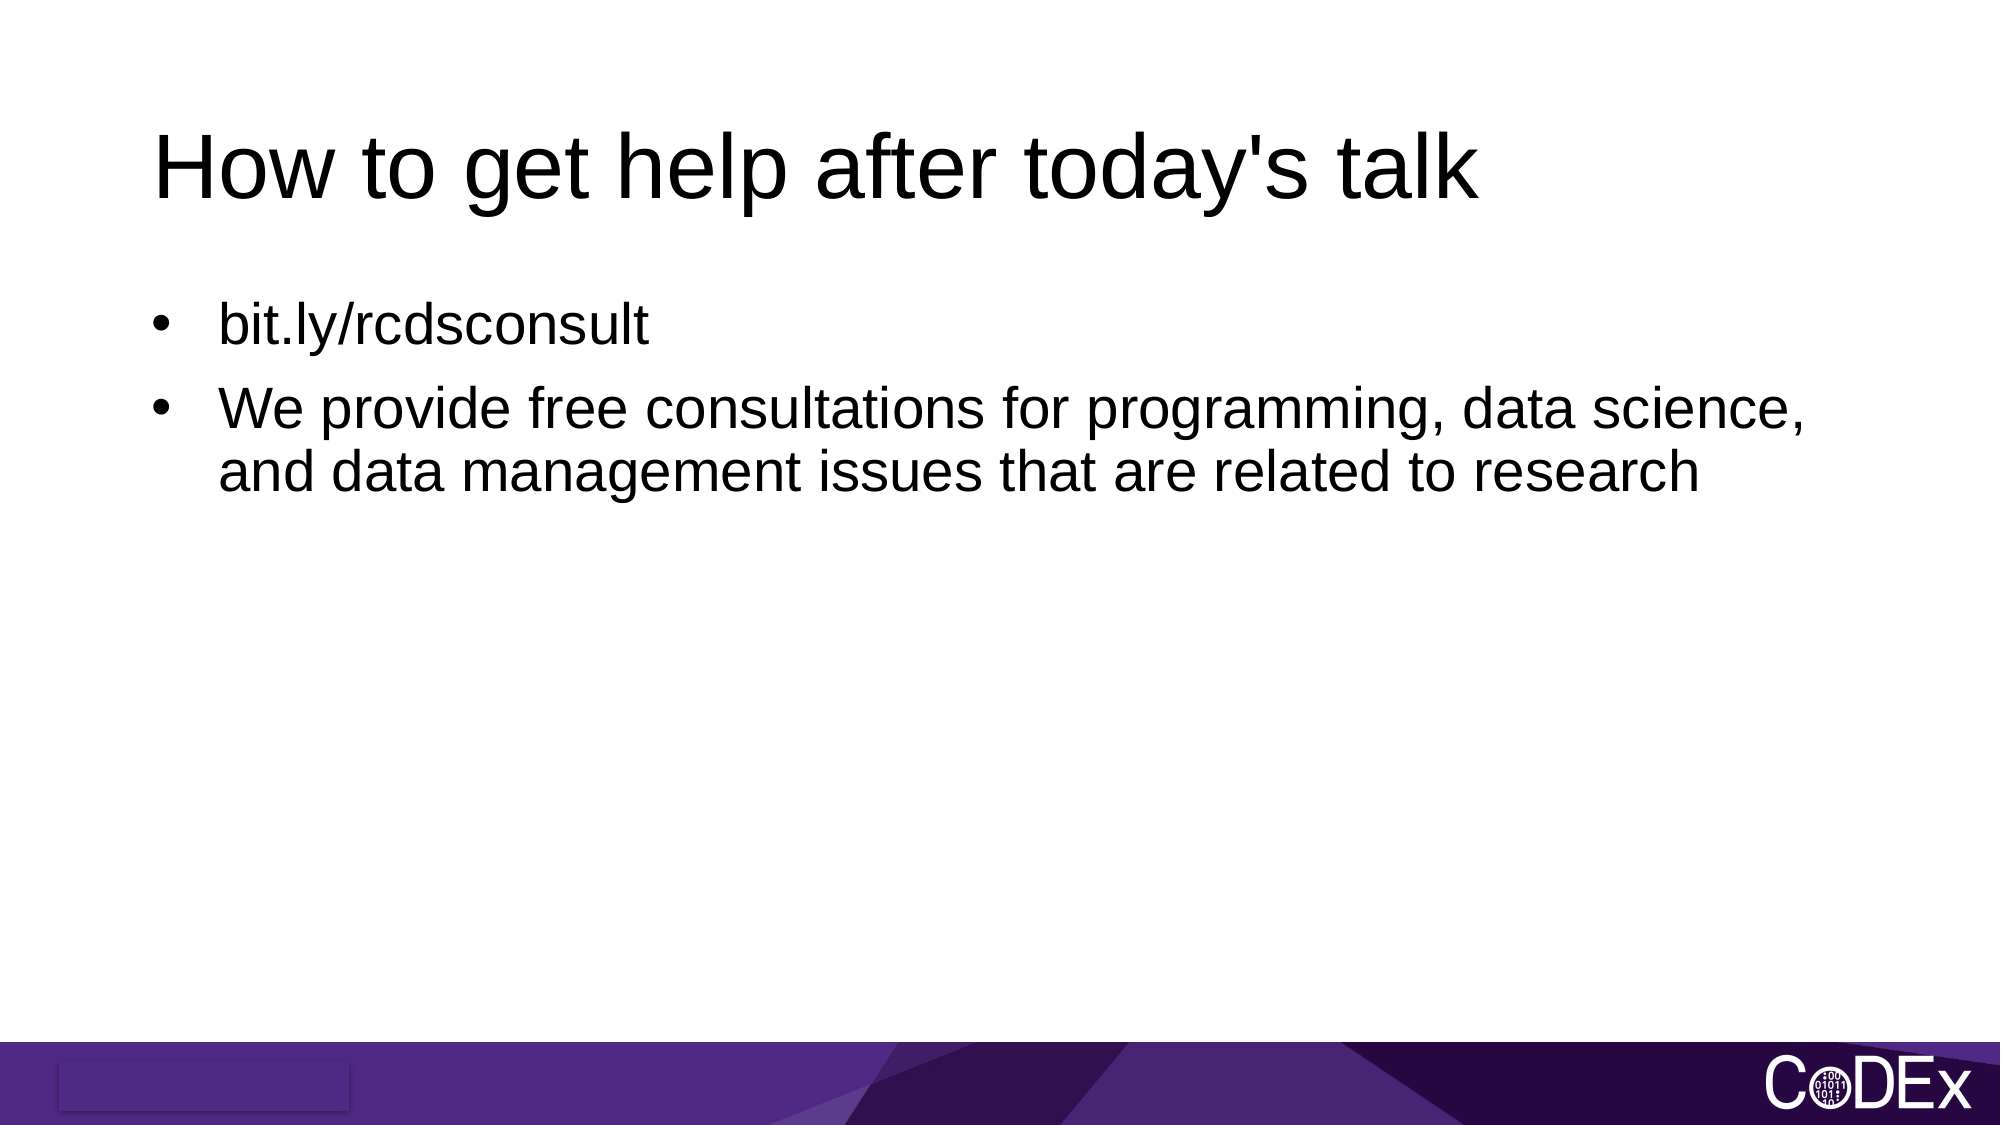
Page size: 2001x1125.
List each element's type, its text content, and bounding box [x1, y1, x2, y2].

title How to get help after today's talk [137, 59, 1863, 278]
list bit.ly/rcdsconsult We provide free consultations for programming, data science, and data management issues that are related to research [128, 279, 1854, 993]
picture [0, 0, 2000, 1125]
